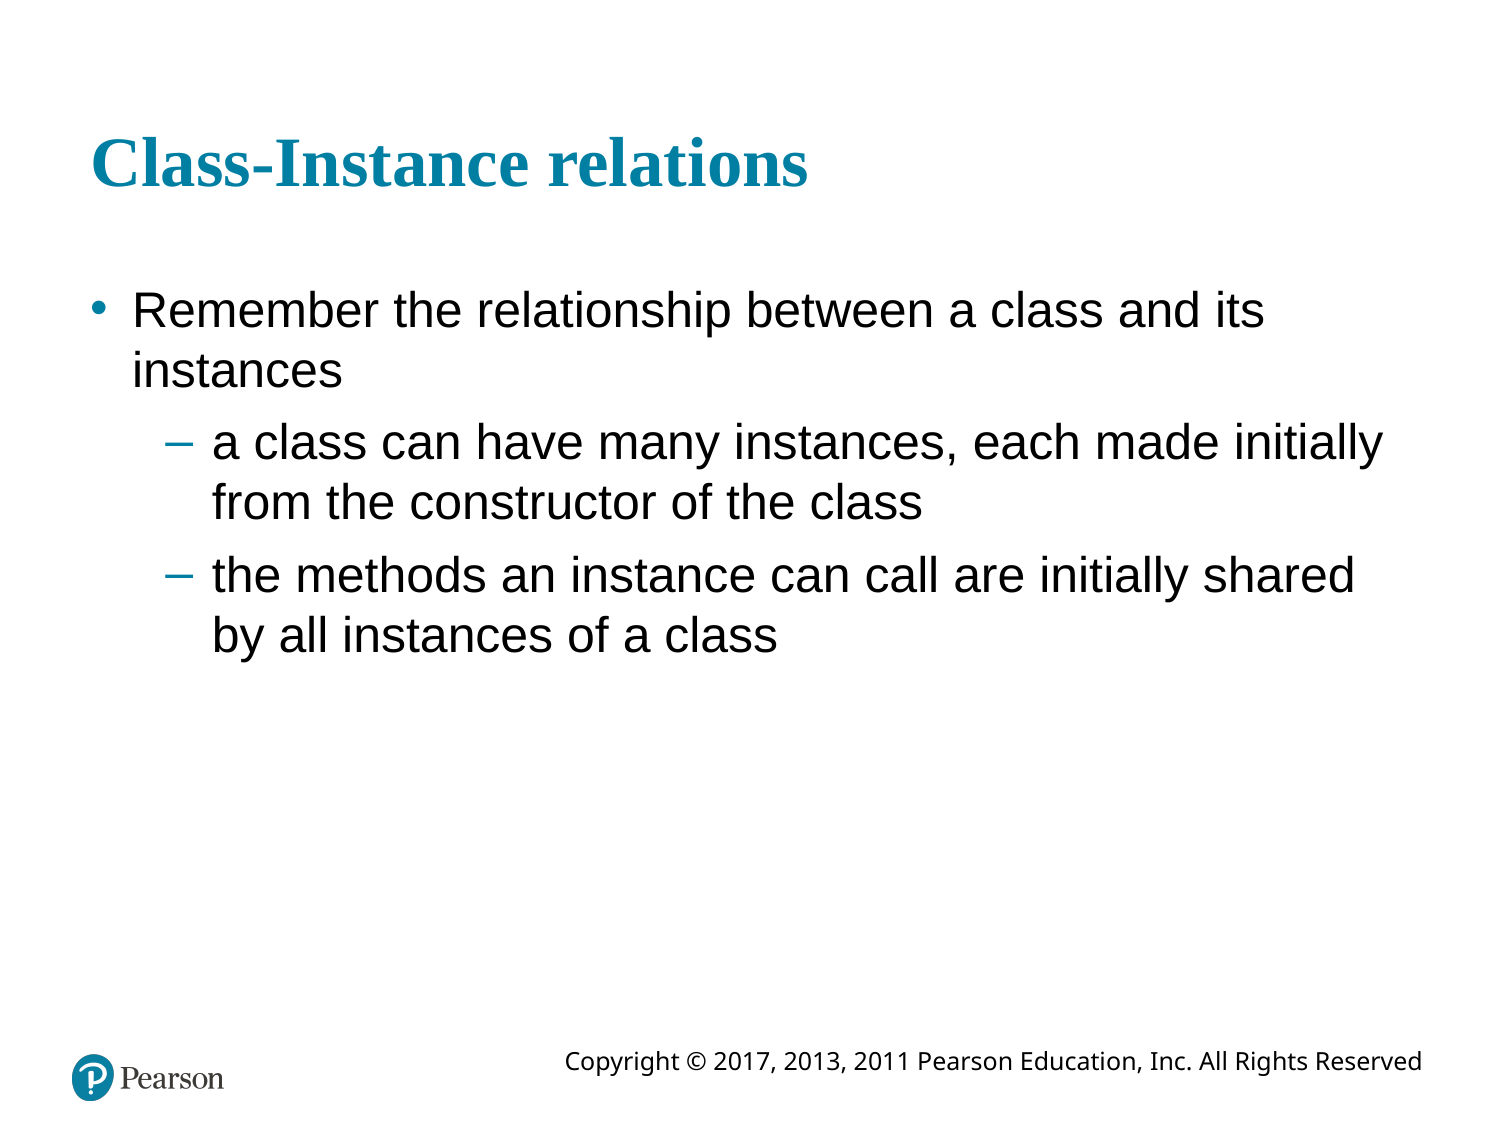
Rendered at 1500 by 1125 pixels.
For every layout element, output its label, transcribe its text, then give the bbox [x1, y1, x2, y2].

picture [72, 1087, 83, 1101]
title Class-Instance relations [75, 35, 1425, 216]
picture [72, 1054, 88, 1070]
picture [98, 1054, 224, 1101]
list Remember the relationship between a class and its instances a class can have many instances, each made initially from the constructor of the class the methods an instance can call are initially shared by all instances of a class [75, 262, 1425, 1005]
picture [80, 1063, 106, 1088]
